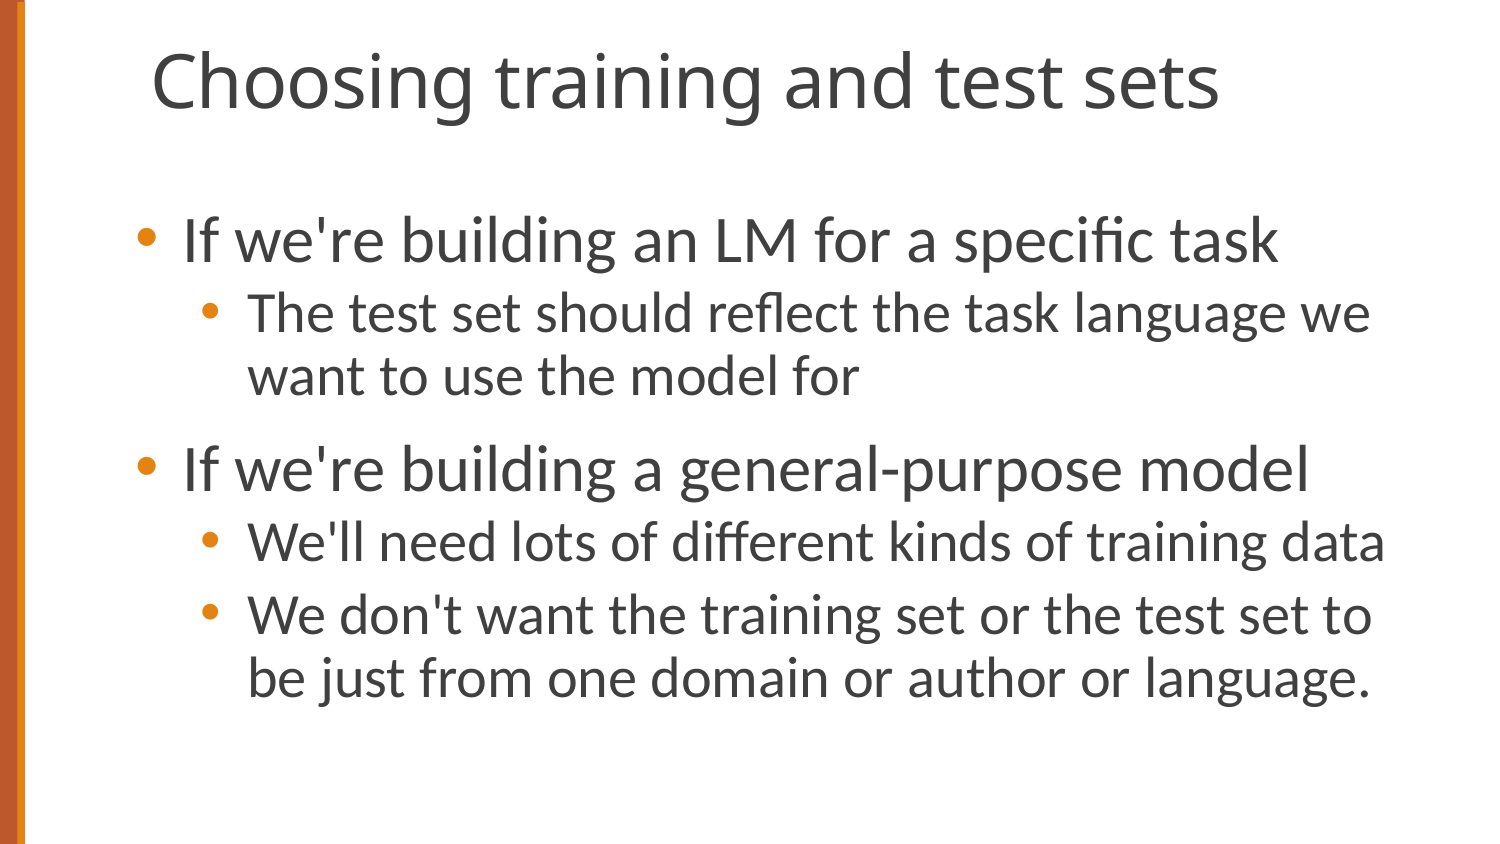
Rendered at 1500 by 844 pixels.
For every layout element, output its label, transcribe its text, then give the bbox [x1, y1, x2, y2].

title Choosing training and test sets [135, 19, 1373, 132]
list If we're building an LM for a specific task The test set should reflect the task language we want to use the model for If we're building a general-purpose model We'll need lots of different kinds of training data We don't want the training set or the test set to be just from one domain or author or language. [135, 196, 1388, 810]
